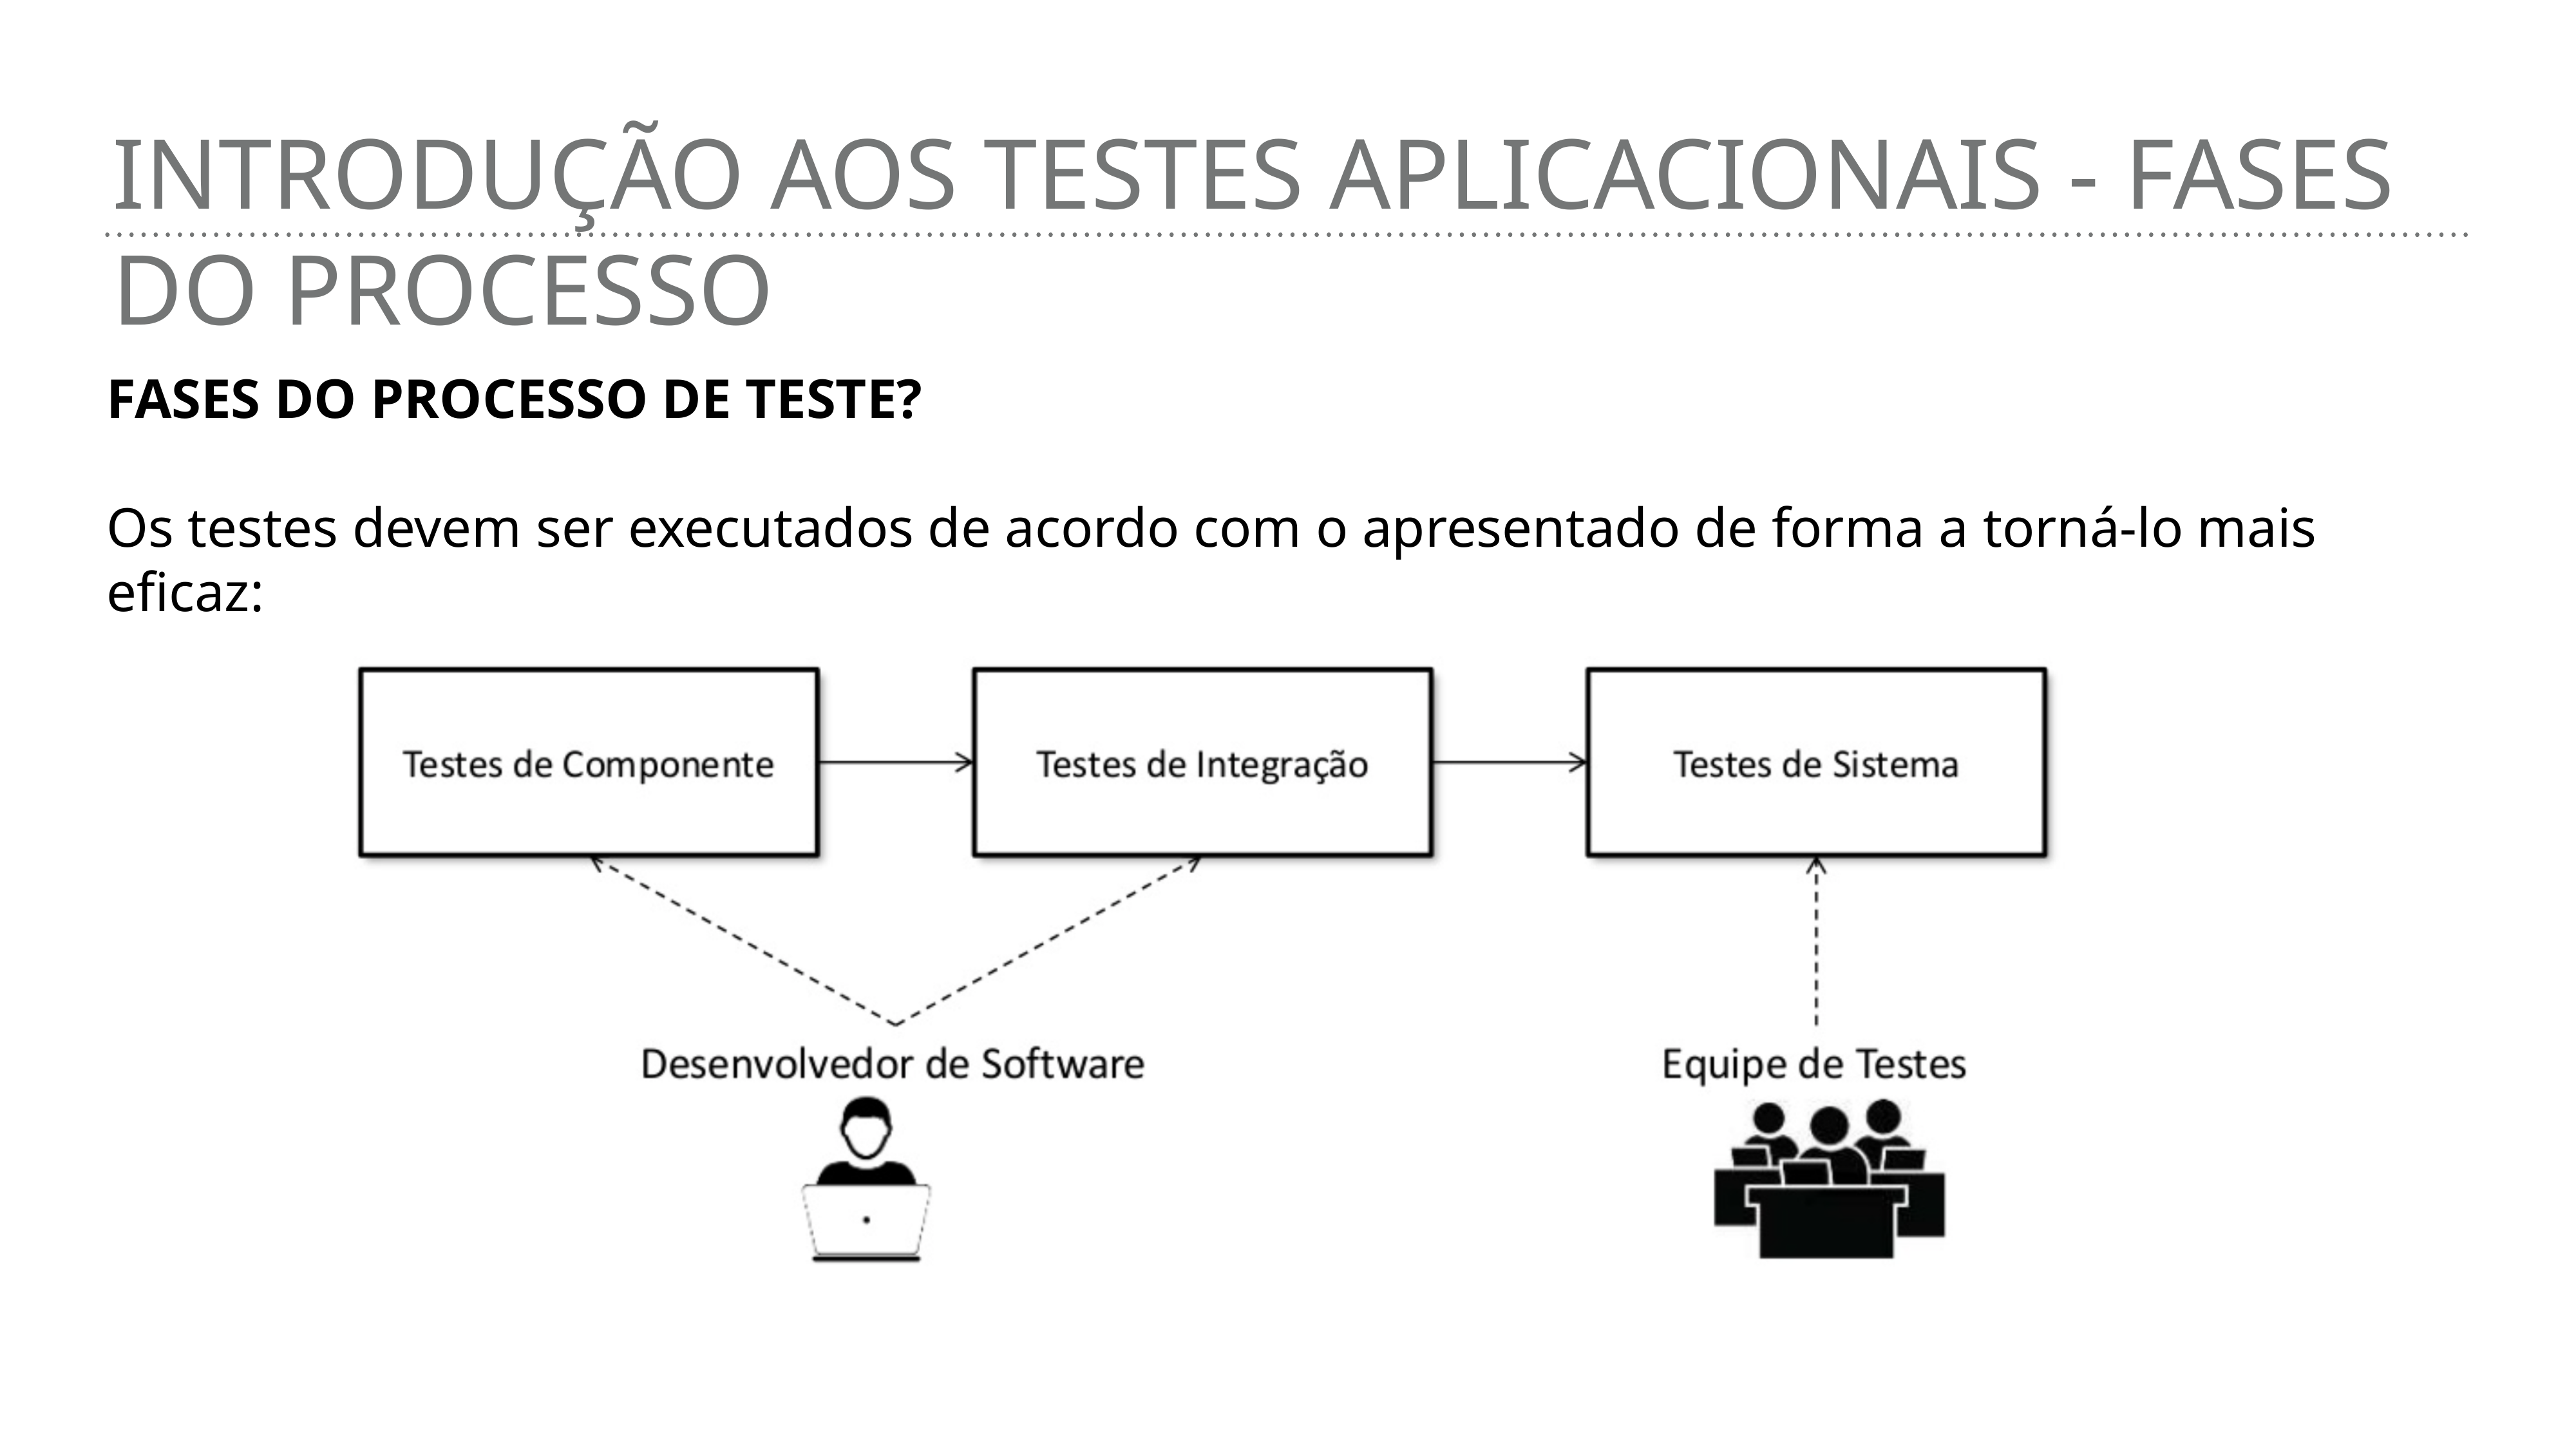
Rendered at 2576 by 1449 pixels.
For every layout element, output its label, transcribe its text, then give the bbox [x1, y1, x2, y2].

text_box FASES DO PROCESSO DE TESTE? Os testes devem ser executados de acordo com o apresentado de forma a torná-lo mais eficaz: [97, 354, 2479, 902]
title Introdução aos testes aplicacionais - Fases do processo [107, 107, 2469, 215]
picture [343, 647, 2070, 1284]
